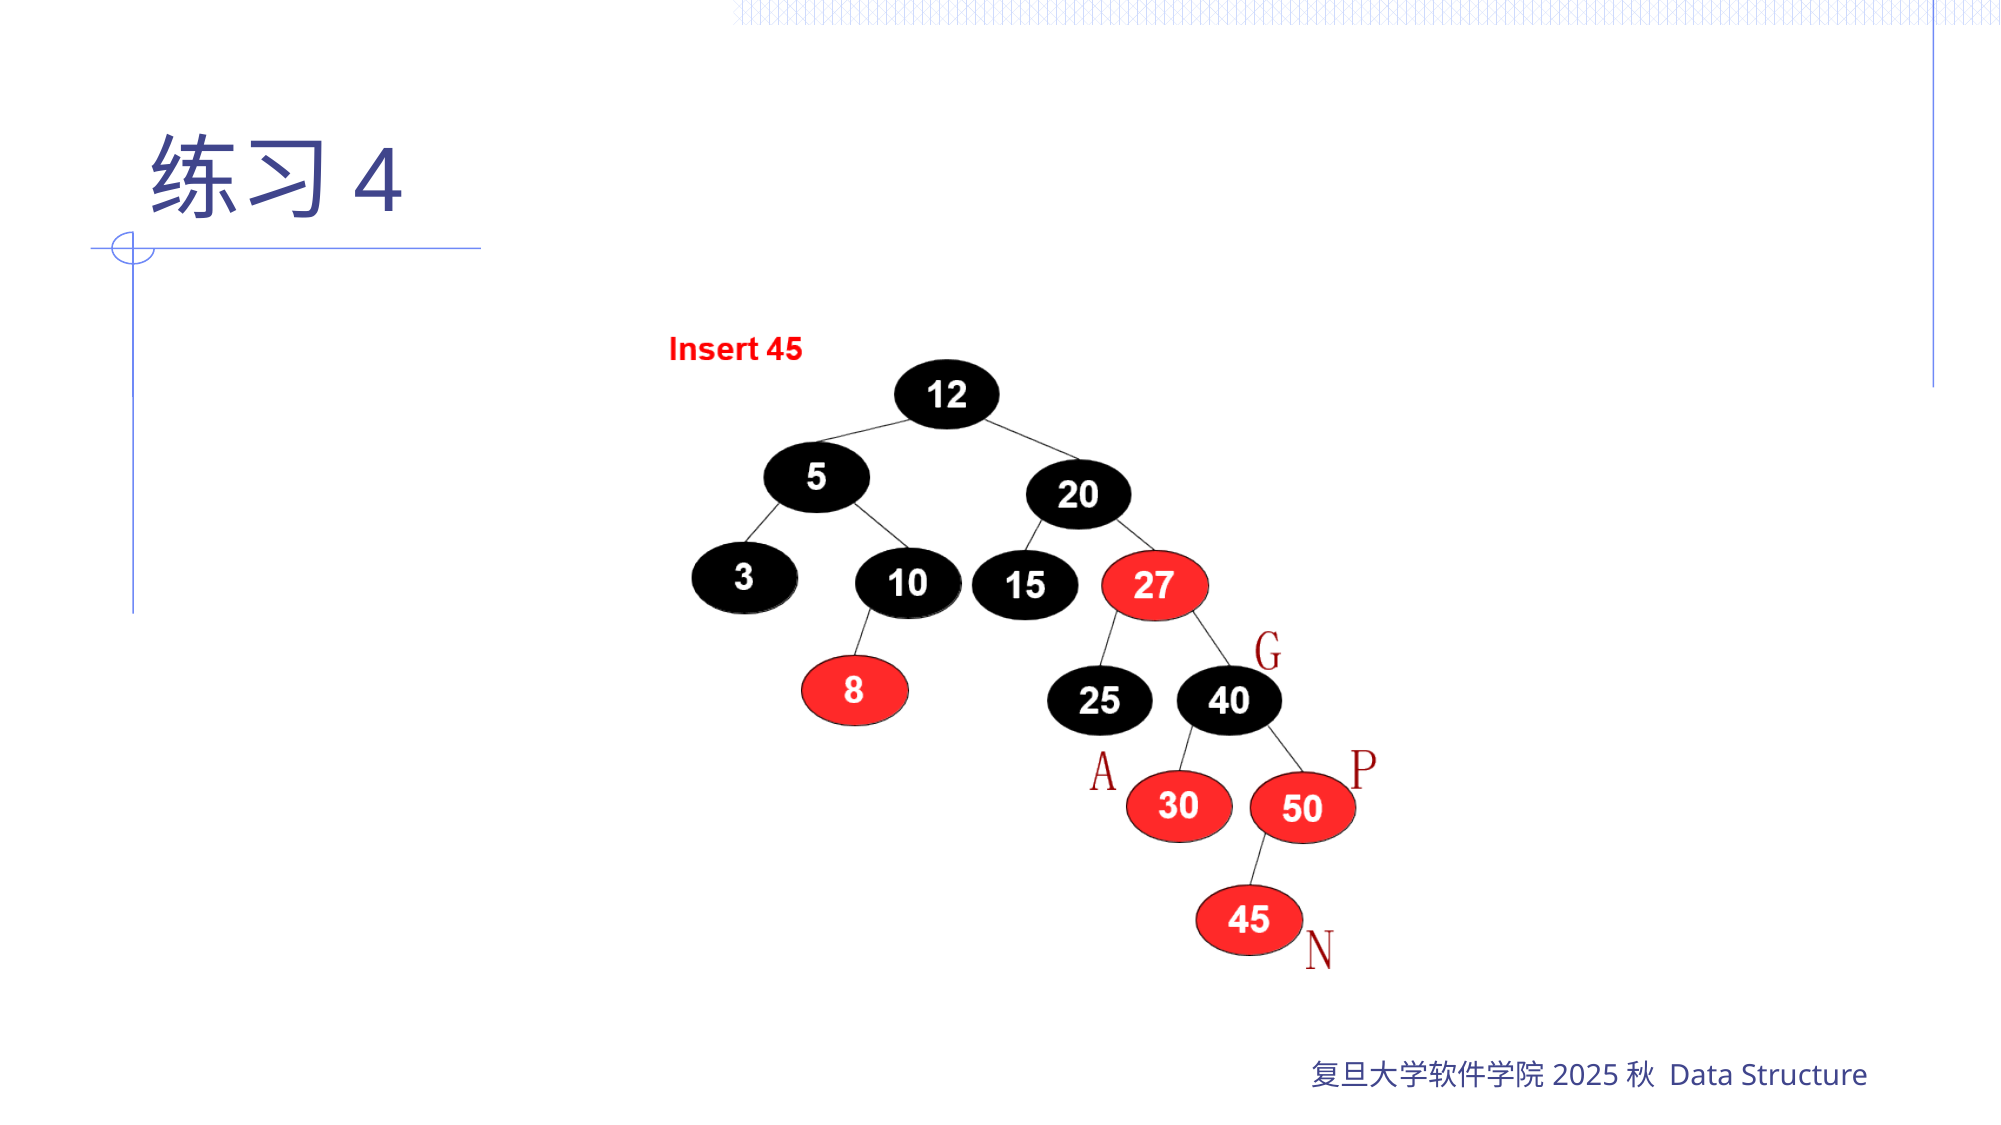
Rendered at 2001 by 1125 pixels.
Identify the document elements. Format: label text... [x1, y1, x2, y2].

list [642, 312, 1425, 988]
title 练习4 [133, 50, 1834, 238]
